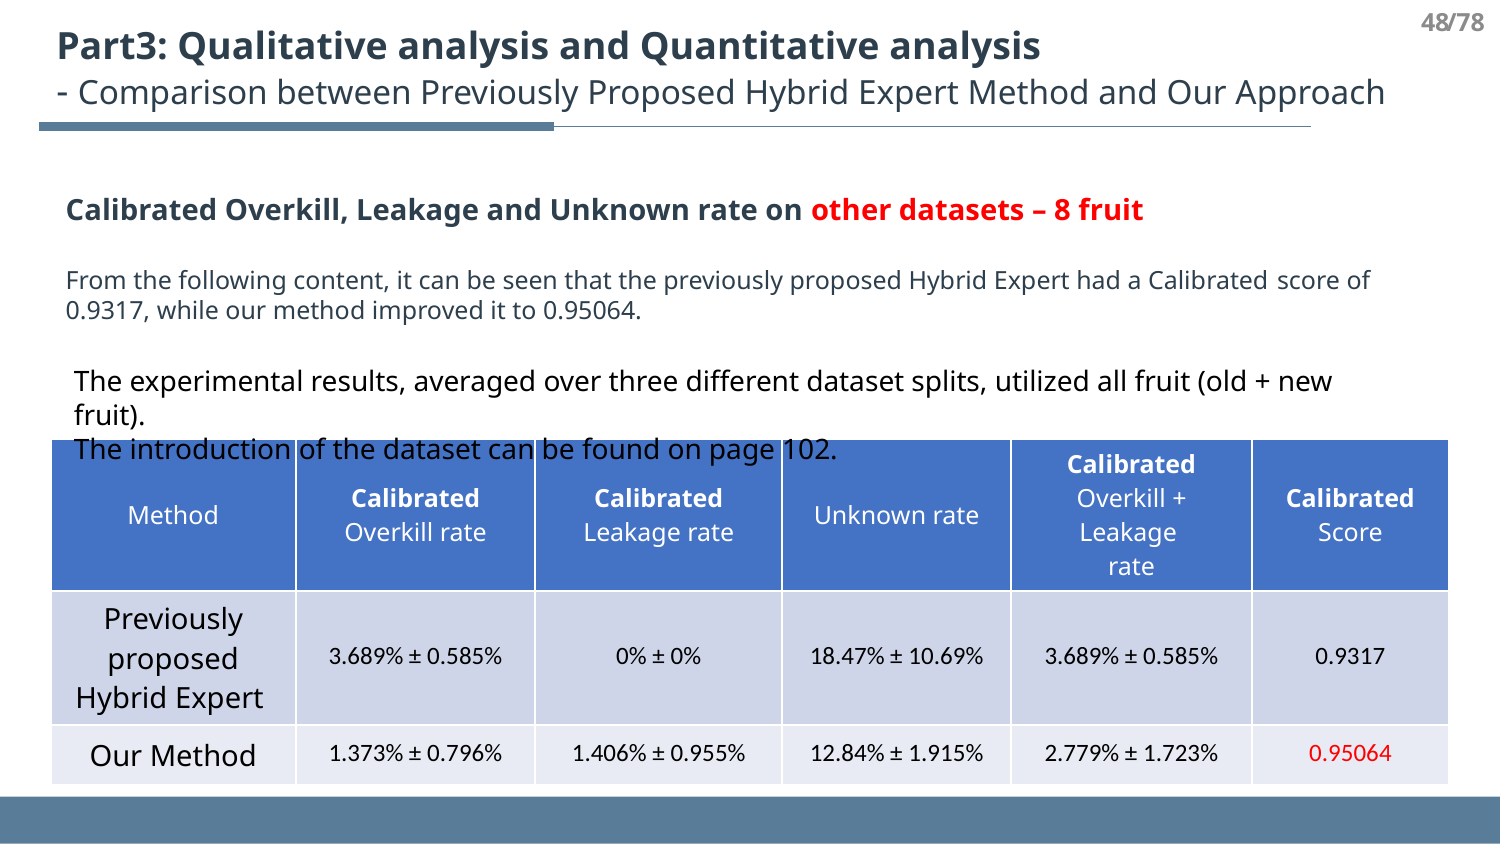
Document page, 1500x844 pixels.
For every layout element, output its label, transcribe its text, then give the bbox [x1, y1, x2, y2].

text_box Calibrated Overkill, Leakage and Unknown rate on other datasets – 8 fruit [50, 183, 1164, 234]
table_header Unknown rate [783, 473, 1010, 590]
table_header Method [52, 440, 295, 590]
table_header Calibrated Overkill rate [297, 473, 534, 590]
table_header Calibrated Leakage rate [536, 473, 781, 590]
table_cell 0.95064 [1253, 726, 1448, 784]
table_cell 1.373% ± 0.796% [297, 726, 534, 784]
table_cell 18.47% ± 10.69% [783, 592, 1010, 724]
table_cell 3.689% ± 0.585% [297, 592, 534, 724]
table_cell 0.9317 [1253, 592, 1448, 724]
slide_number 48 [1162, 0, 1465, 48]
table_cell Our Method [52, 726, 295, 784]
table_cell 1.406% ± 0.955% [536, 726, 781, 784]
table_cell Previously proposed Hybrid Expert [52, 592, 295, 724]
table_header Calibrated Score [1253, 440, 1448, 590]
table_cell 12.84% ± 1.915% [783, 726, 1010, 784]
text_box The experimental results, averaged over three different dataset splits, utilized all fruit (old + new fruit). The introduction of the dataset can be found on page 102. [59, 356, 1410, 473]
table_cell 3.689% ± 0.585% [1012, 592, 1251, 724]
text_box Part3: Qualitative analysis and Quantitative analysis - Comparison between Previously Proposed Hybrid Expert Method and Our Approach [41, 14, 1470, 120]
table_cell 2.779% ± 1.723% [1012, 726, 1251, 784]
table_header Calibrated Overkill + Leakage rate [1012, 473, 1251, 590]
text_box From the following content, it can be seen that the previously proposed Hybrid Expert had a Calibrated score of 0.9317, while our method improved it to 0.95064. [50, 257, 1390, 332]
table_cell 0% ± 0% [536, 592, 781, 724]
footer /78 [1465, 1, 1500, 47]
